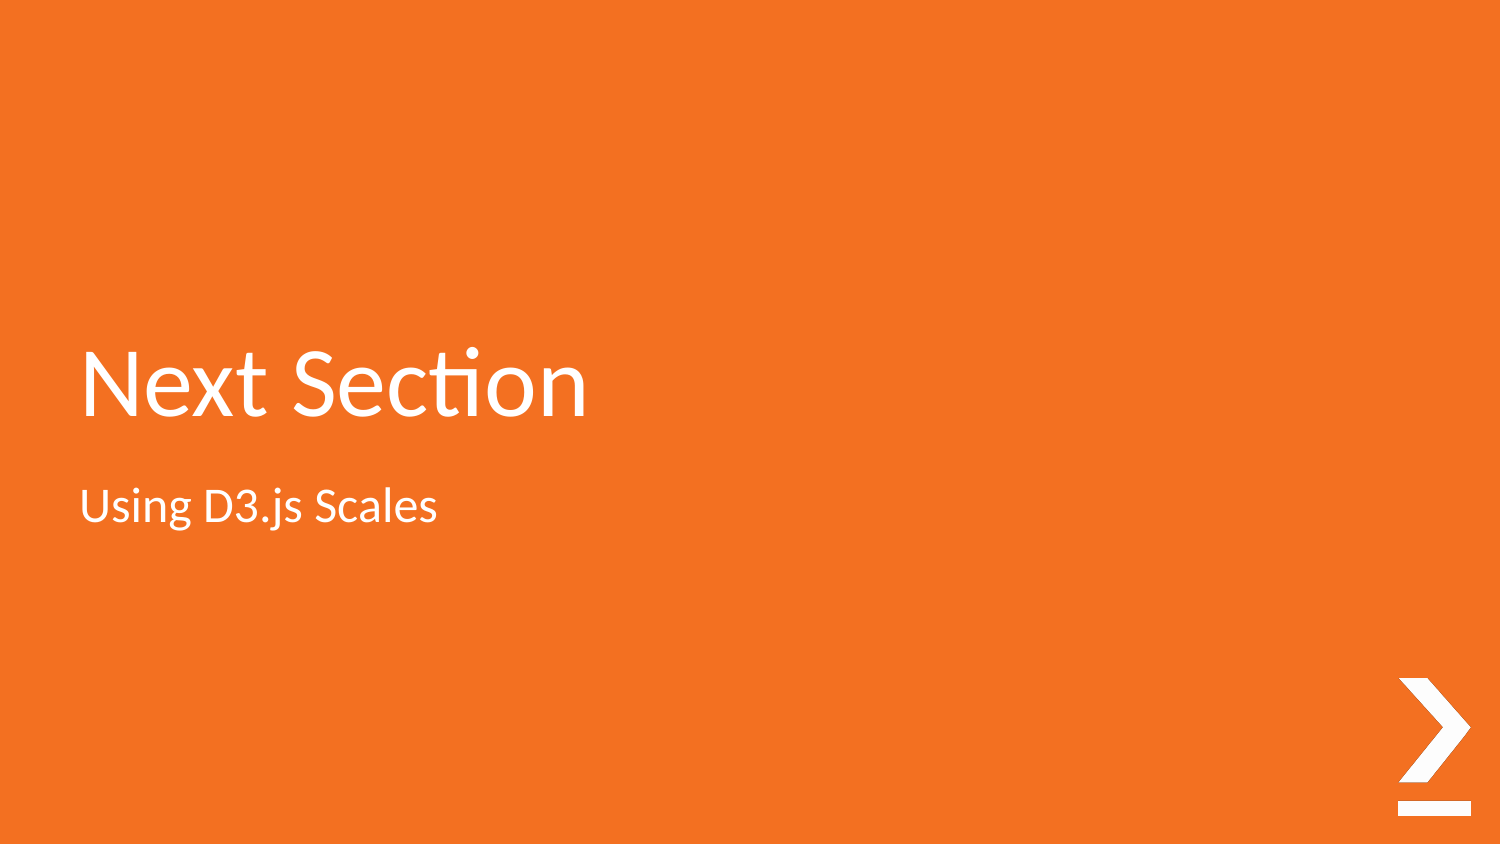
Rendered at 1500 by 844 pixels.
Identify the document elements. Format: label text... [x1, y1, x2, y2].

title Next Section [64, 298, 1413, 452]
subtitle Using D3.js Scales [64, 457, 1413, 529]
picture [1398, 678, 1471, 816]
